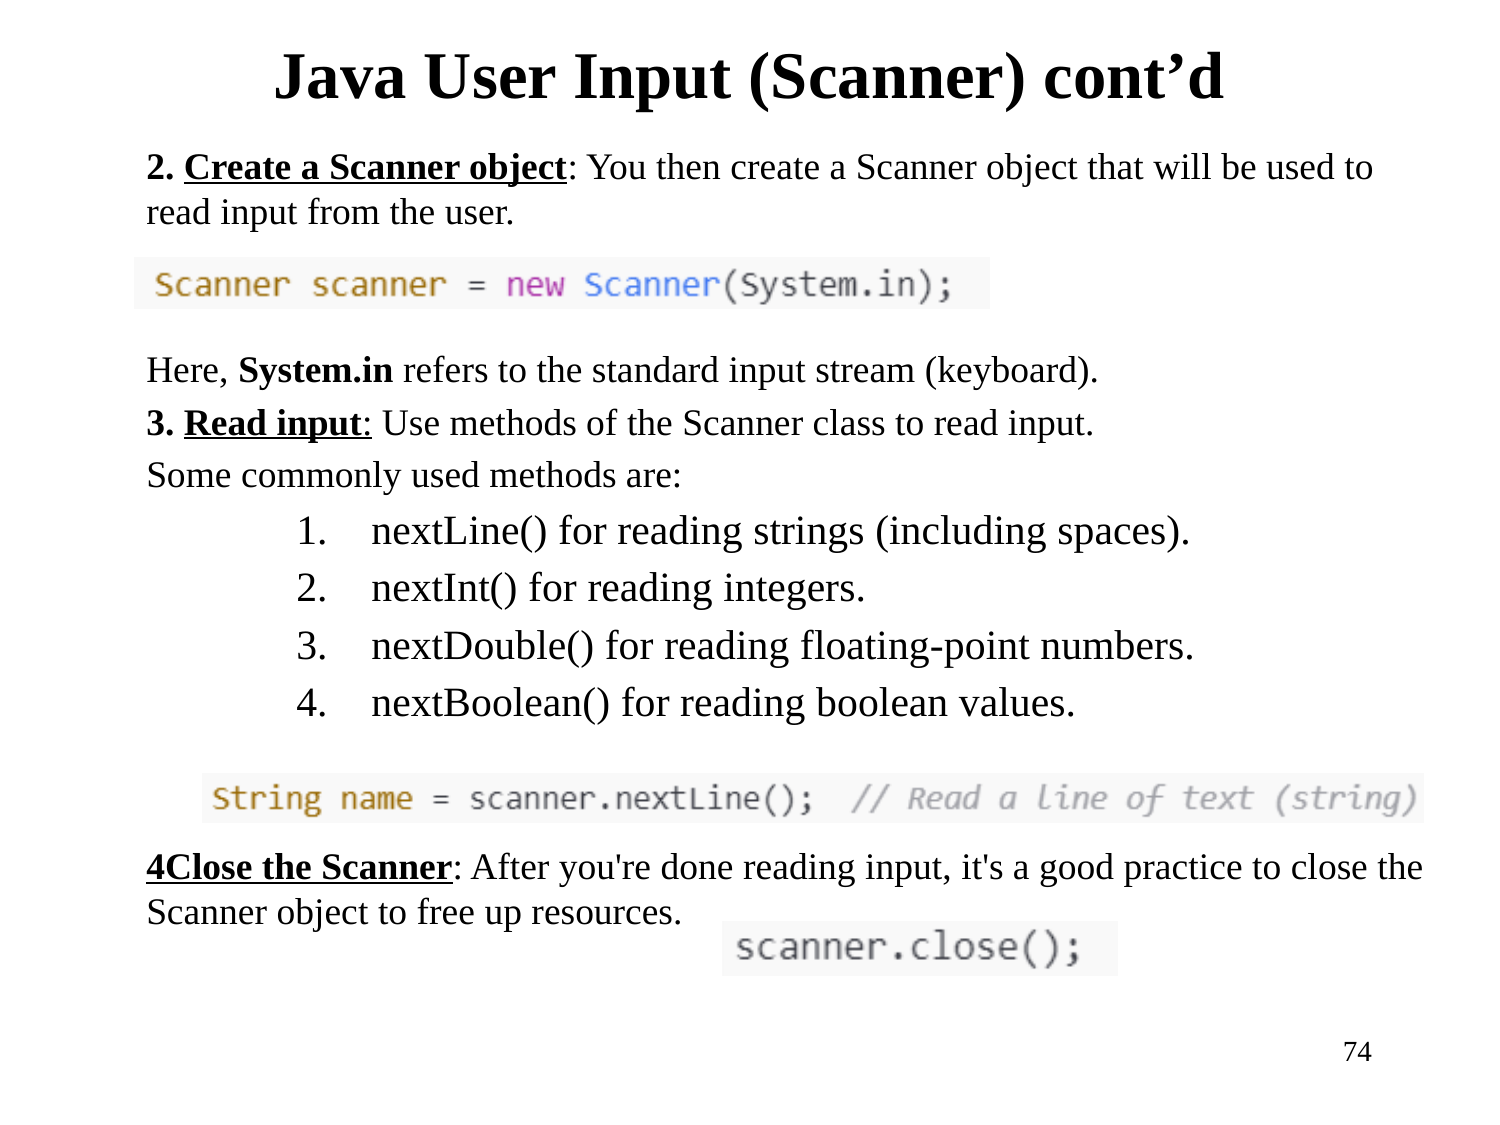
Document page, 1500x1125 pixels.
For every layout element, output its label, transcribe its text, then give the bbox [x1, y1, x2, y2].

list 2. Create a Scanner object: You then create a Scanner object that will be used to read input from the user. Here, System.in refers to the standard input stream (keyboard). 3. Read input: Use methods of the Scanner class to read input. Some commonly used methods are: nextLine() for reading strings (including spaces). nextInt() for reading integers. nextDouble() for reading floating-point numbers. nextBoolean() for reading boolean values. 4Close the Scanner: After you're done reading input, it's a good practice to close the Scanner object to free up resources. [112, 134, 1455, 993]
picture [201, 772, 1424, 823]
slide_number 74 [1074, 1025, 1388, 1100]
title Java User Input (Scanner) cont’d [112, 22, 1388, 122]
picture [722, 920, 1118, 976]
picture [134, 257, 990, 309]
